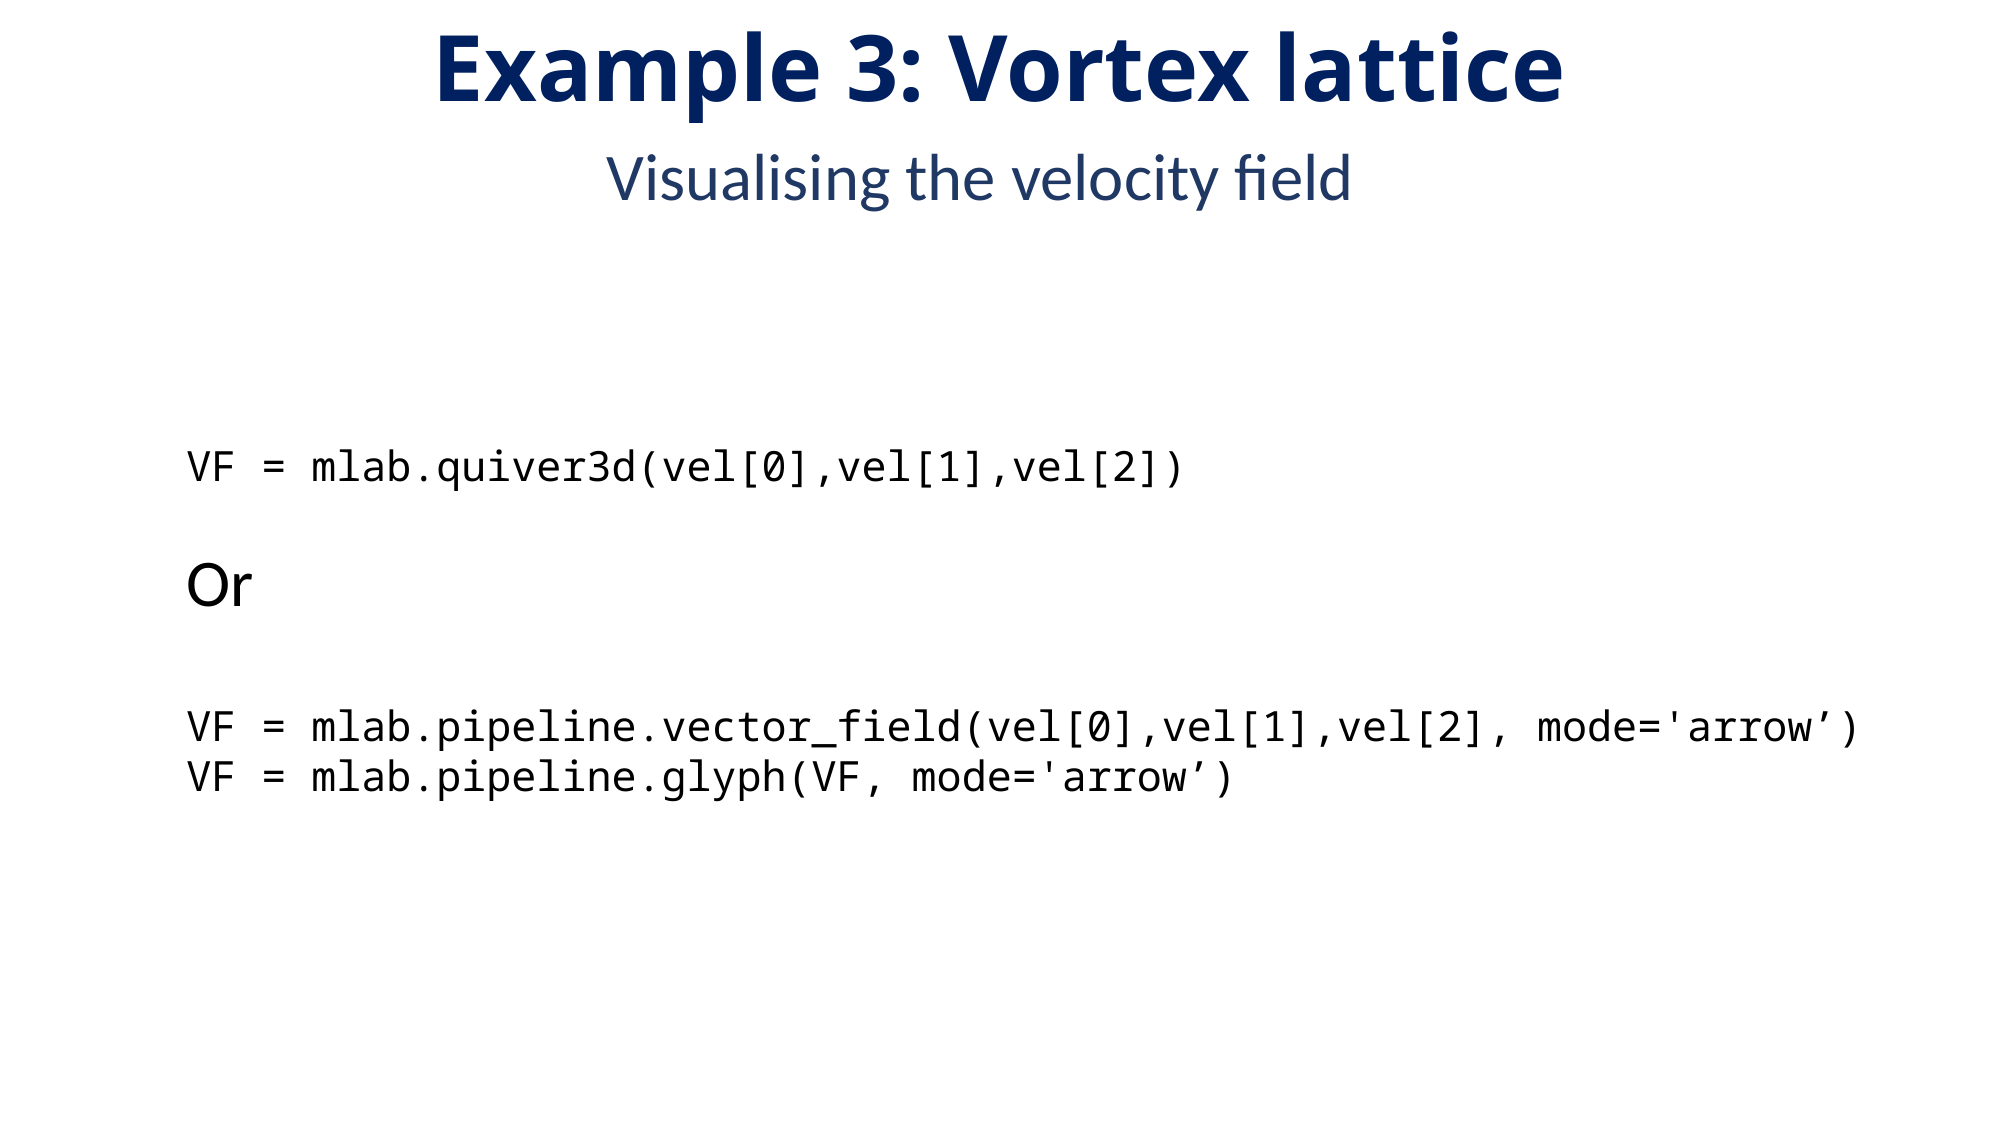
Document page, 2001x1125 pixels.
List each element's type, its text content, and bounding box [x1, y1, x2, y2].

text_box Example 3: Vortex lattice [0, 0, 2000, 144]
text_box VF = mlab.quiver3d(vel[0],vel[1],vel[2]) Or VF = mlab.pipeline.vector_field(vel[0],vel[1],vel[2], mode='arrow’) VF = mlab.pipeline.glyph(VF, mode='arrow’) [171, 432, 1904, 808]
text_box Visualising the velocity field [591, 126, 1408, 221]
